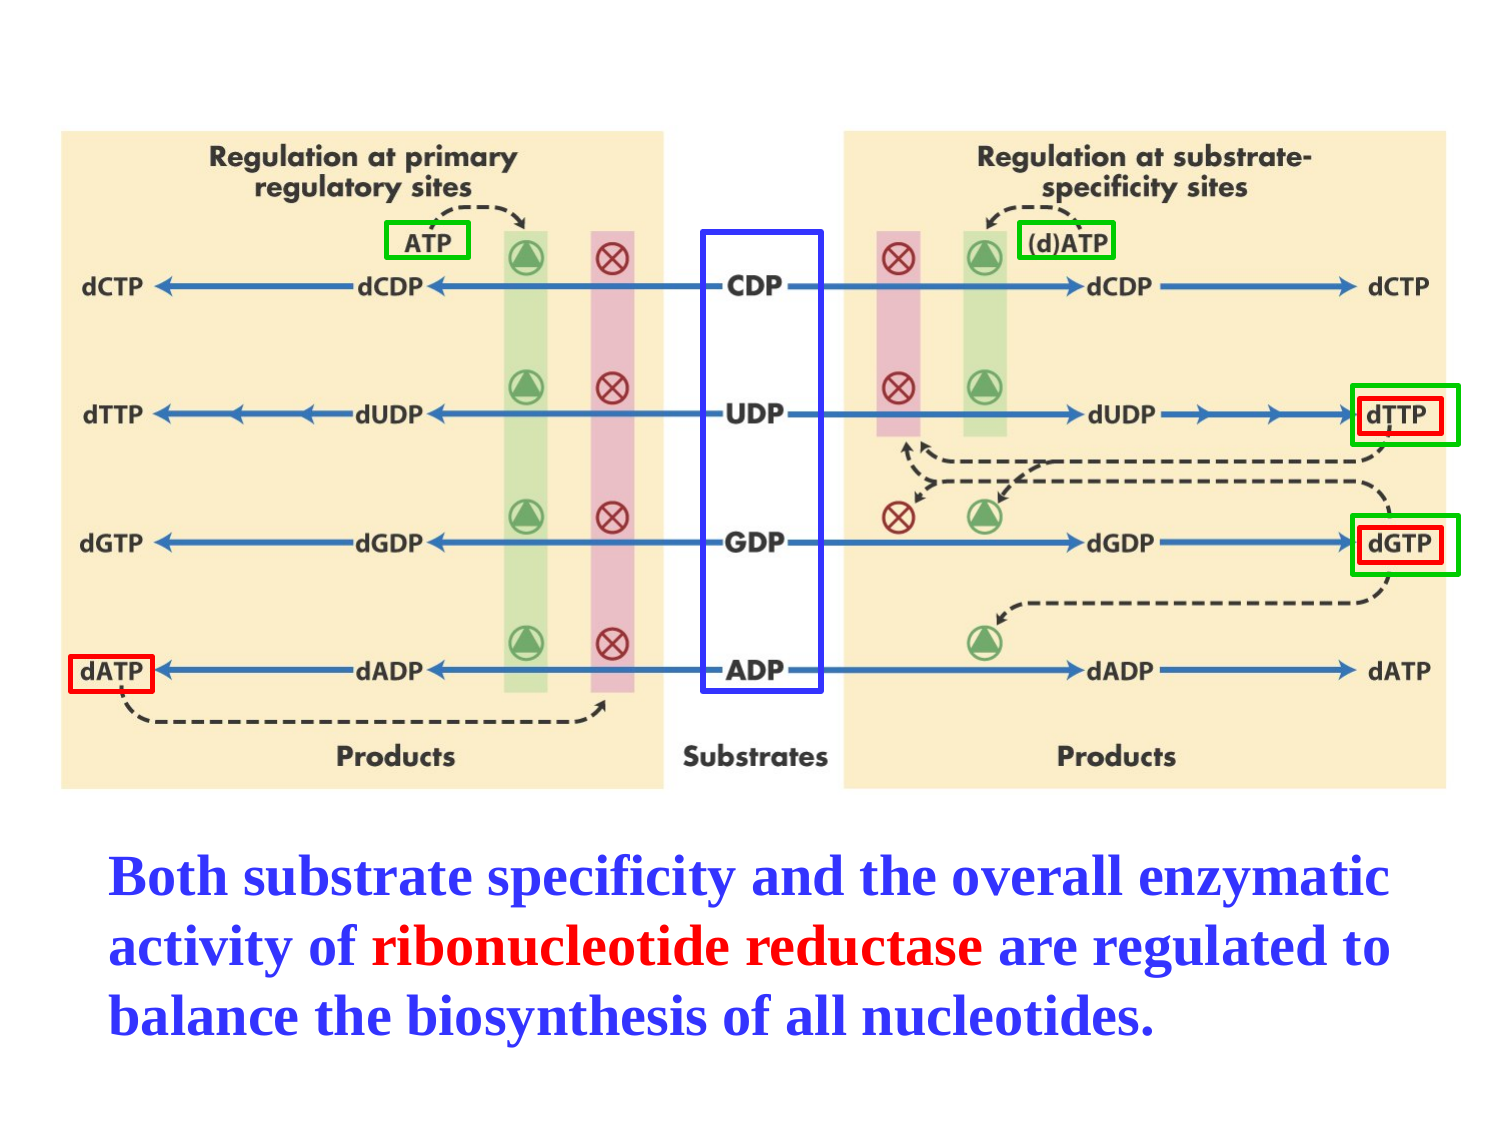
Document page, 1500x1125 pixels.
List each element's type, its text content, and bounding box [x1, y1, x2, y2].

text_box Both substrate specificity and the overall enzymatic activity of ribonucleotide reductase are regulated to balance the biosynthesis of all nucleotides. [93, 829, 1425, 1125]
picture [52, 125, 1454, 795]
